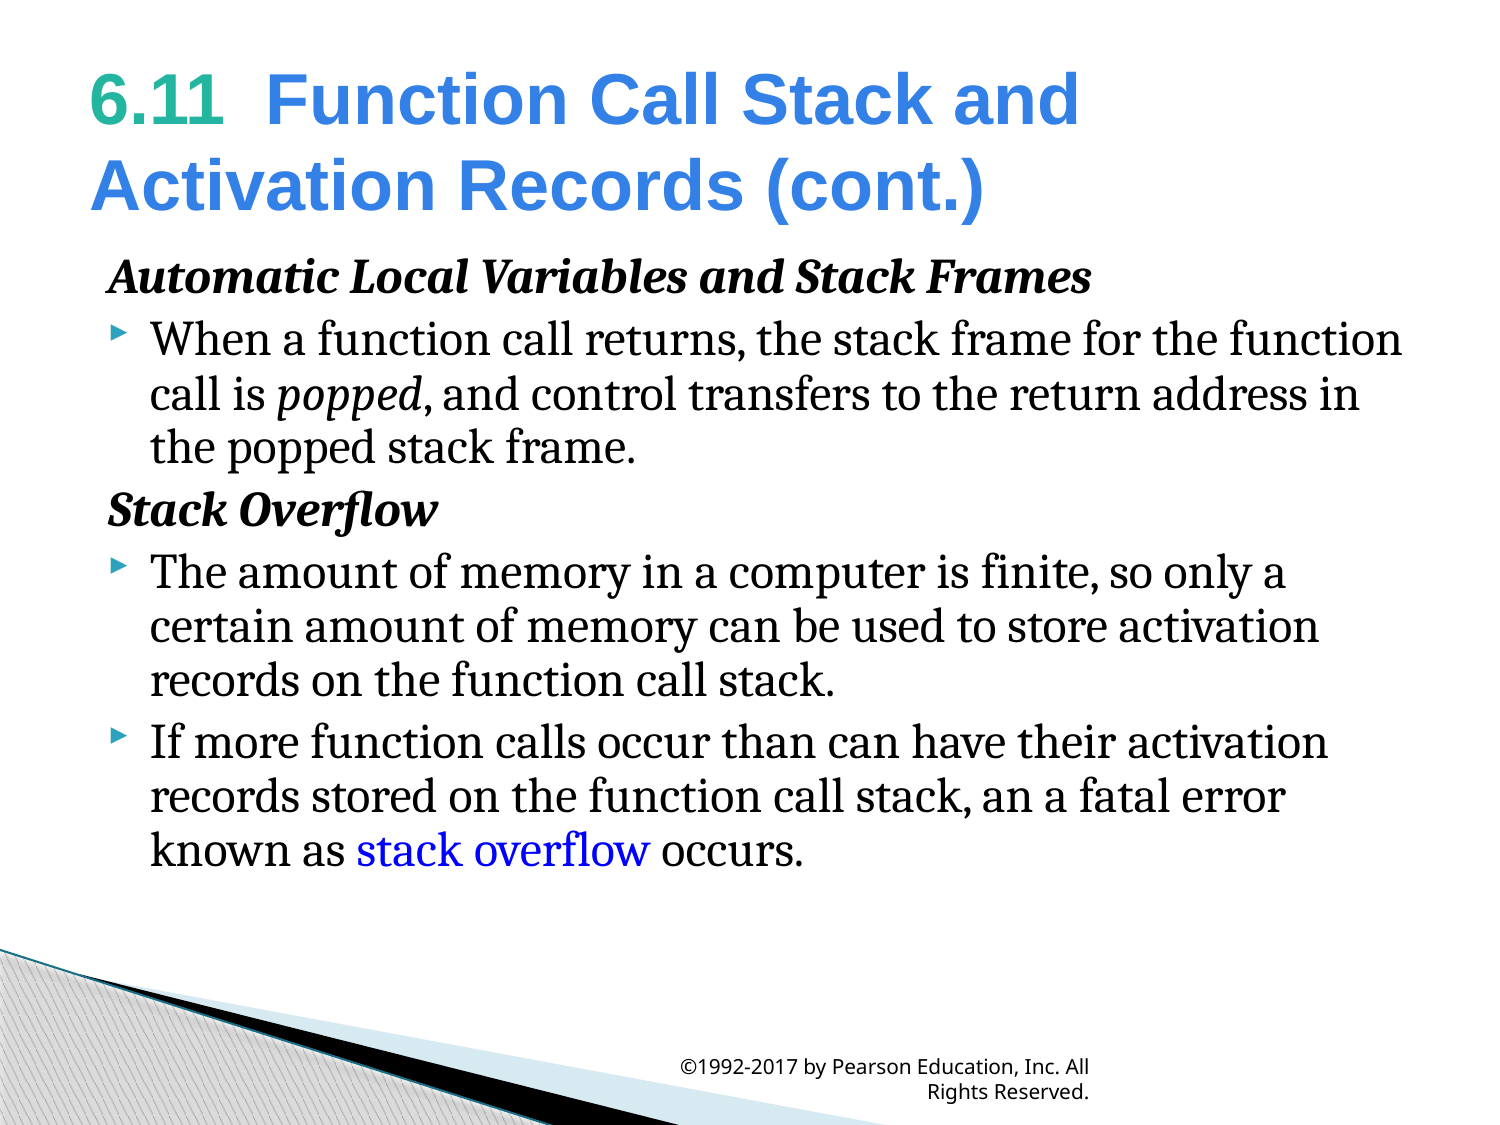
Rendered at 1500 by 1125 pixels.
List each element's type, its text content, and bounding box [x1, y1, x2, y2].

list Automatic Local Variables and Stack Frames When a function call returns, the stack frame for the function call is popped, and control transfers to the return address in the popped stack frame. Stack Overflow The amount of memory in a computer is finite, so only a certain amount of memory can be used to store activation records on the function call stack. If more function calls occur than can have their activation records stored on the function call stack, an a fatal error known as stack overflow occurs. [75, 242, 1425, 986]
footer ©1992-2017 by Pearson Education, Inc. All Rights Reserved. [650, 1051, 1105, 1112]
title 6.11 Function Call Stack and Activation Records (cont.) [75, 45, 1425, 233]
